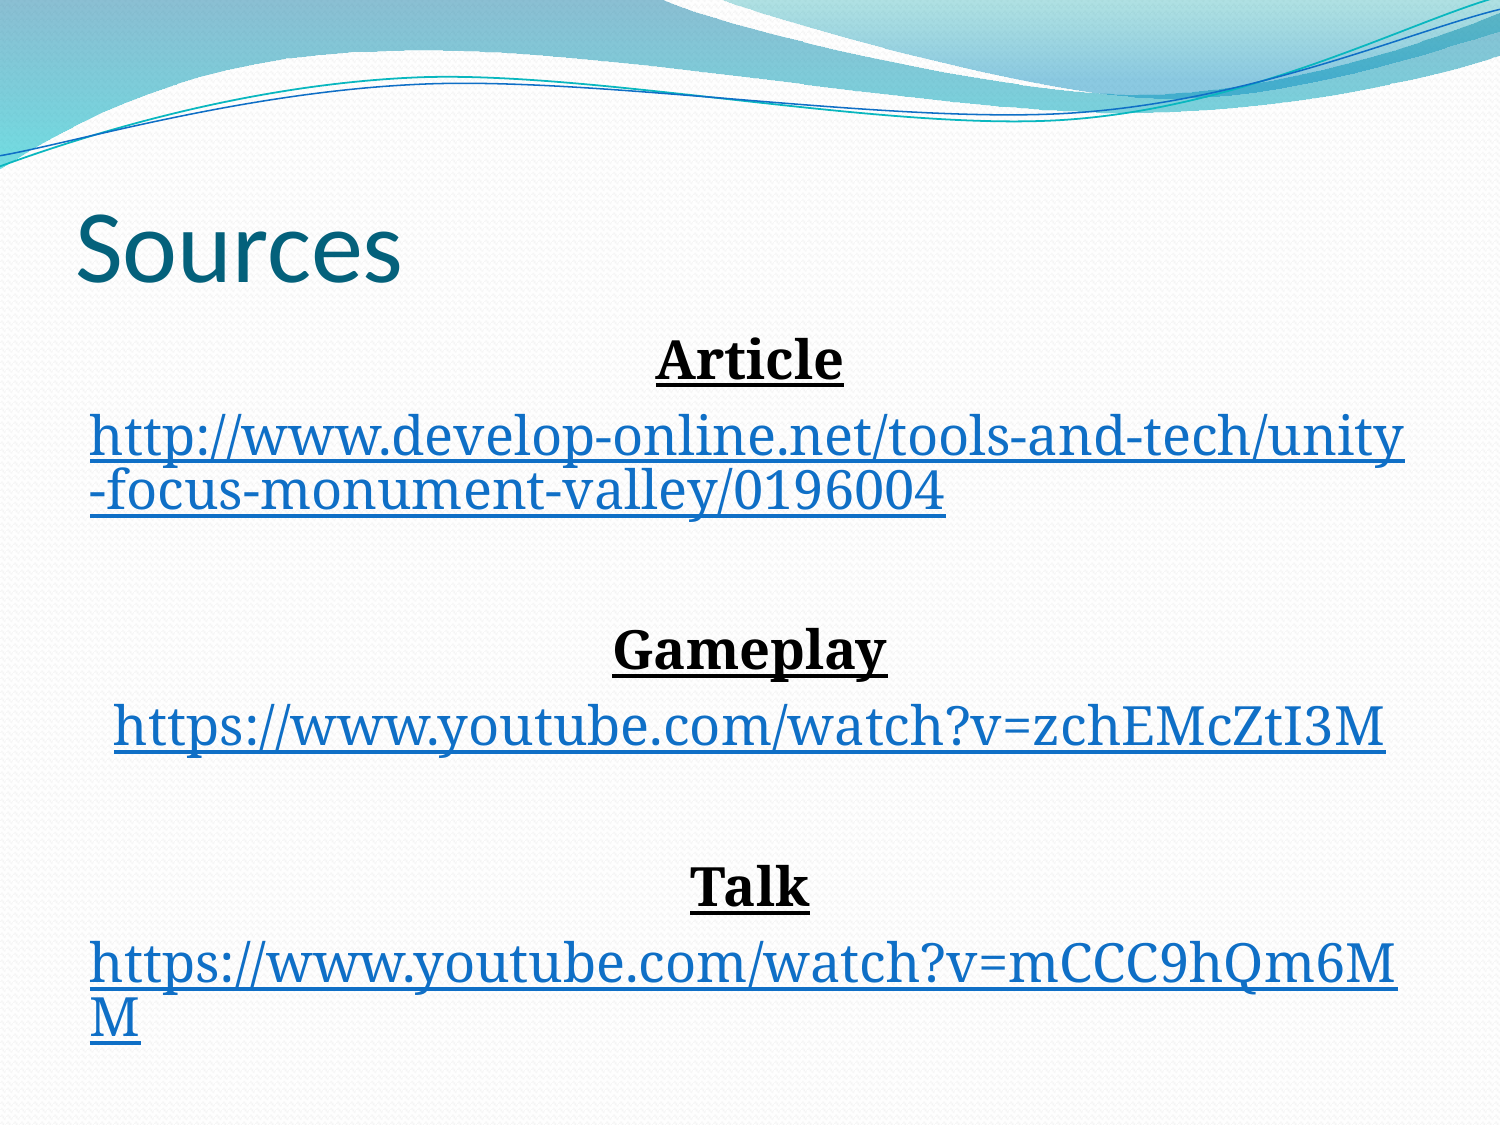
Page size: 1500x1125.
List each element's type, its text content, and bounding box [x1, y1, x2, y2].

title Sources [75, 115, 1425, 303]
list Article http://www.develop-online.net/tools-and-tech/unity-focus-monument-valley/0196004 Gameplay https://www.youtube.com/watch?v=zchEMcZtI3M Talk https://www.youtube.com/watch?v=mCCC9hQm6MM [75, 317, 1425, 1038]
